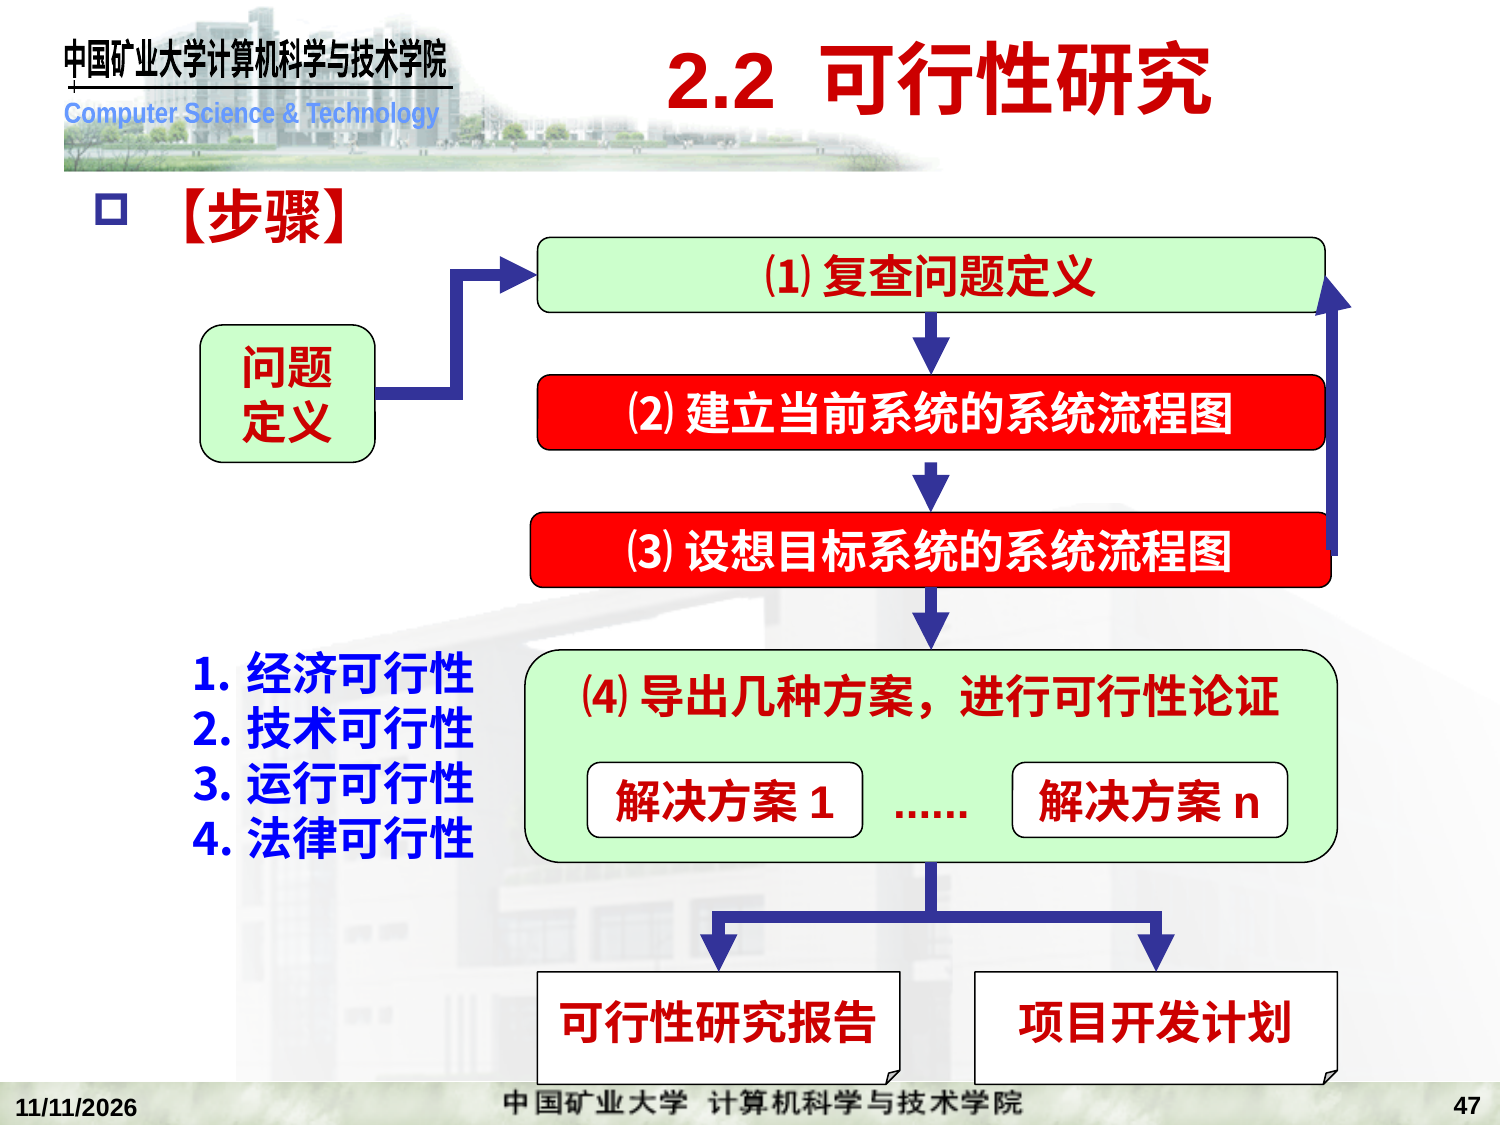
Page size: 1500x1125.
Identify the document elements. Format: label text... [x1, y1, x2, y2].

list 【步骤】 [76, 172, 1428, 1006]
text_box ⑵建立当前系统的系统流程图 [537, 374, 1319, 450]
text_box ⑴复查问题定义 [537, 237, 1326, 313]
text_box ...... [837, 762, 1019, 838]
text_box 问题 定义 [200, 324, 376, 463]
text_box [988, 804, 1099, 1030]
slide_number 47 [1364, 1082, 1500, 1125]
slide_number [0, 1083, 313, 1125]
text_box 解决方案n [1012, 762, 1288, 838]
text_box 项目开发计划 [974, 971, 1338, 1085]
title 2.2 可行性研究 [478, 14, 1402, 141]
text_box ⑶设想目标系统的系统流程图 [530, 512, 1332, 588]
text_box ⑷导出几种方案，进行可行性论证 [524, 649, 1338, 863]
text_box 可行性研究报告 [537, 971, 900, 1085]
text_box ⒈经济可行性 ⒉技术可行性 ⒊运行可行性 ⒋法律可行性 [99, 637, 500, 873]
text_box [769, 810, 880, 1024]
picture [68, 51, 73, 59]
text_box 解决方案1 [587, 762, 846, 838]
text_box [374, 274, 538, 394]
picture [64, 0, 954, 175]
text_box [1324, 274, 1332, 551]
picture [0, 1082, 1364, 1125]
